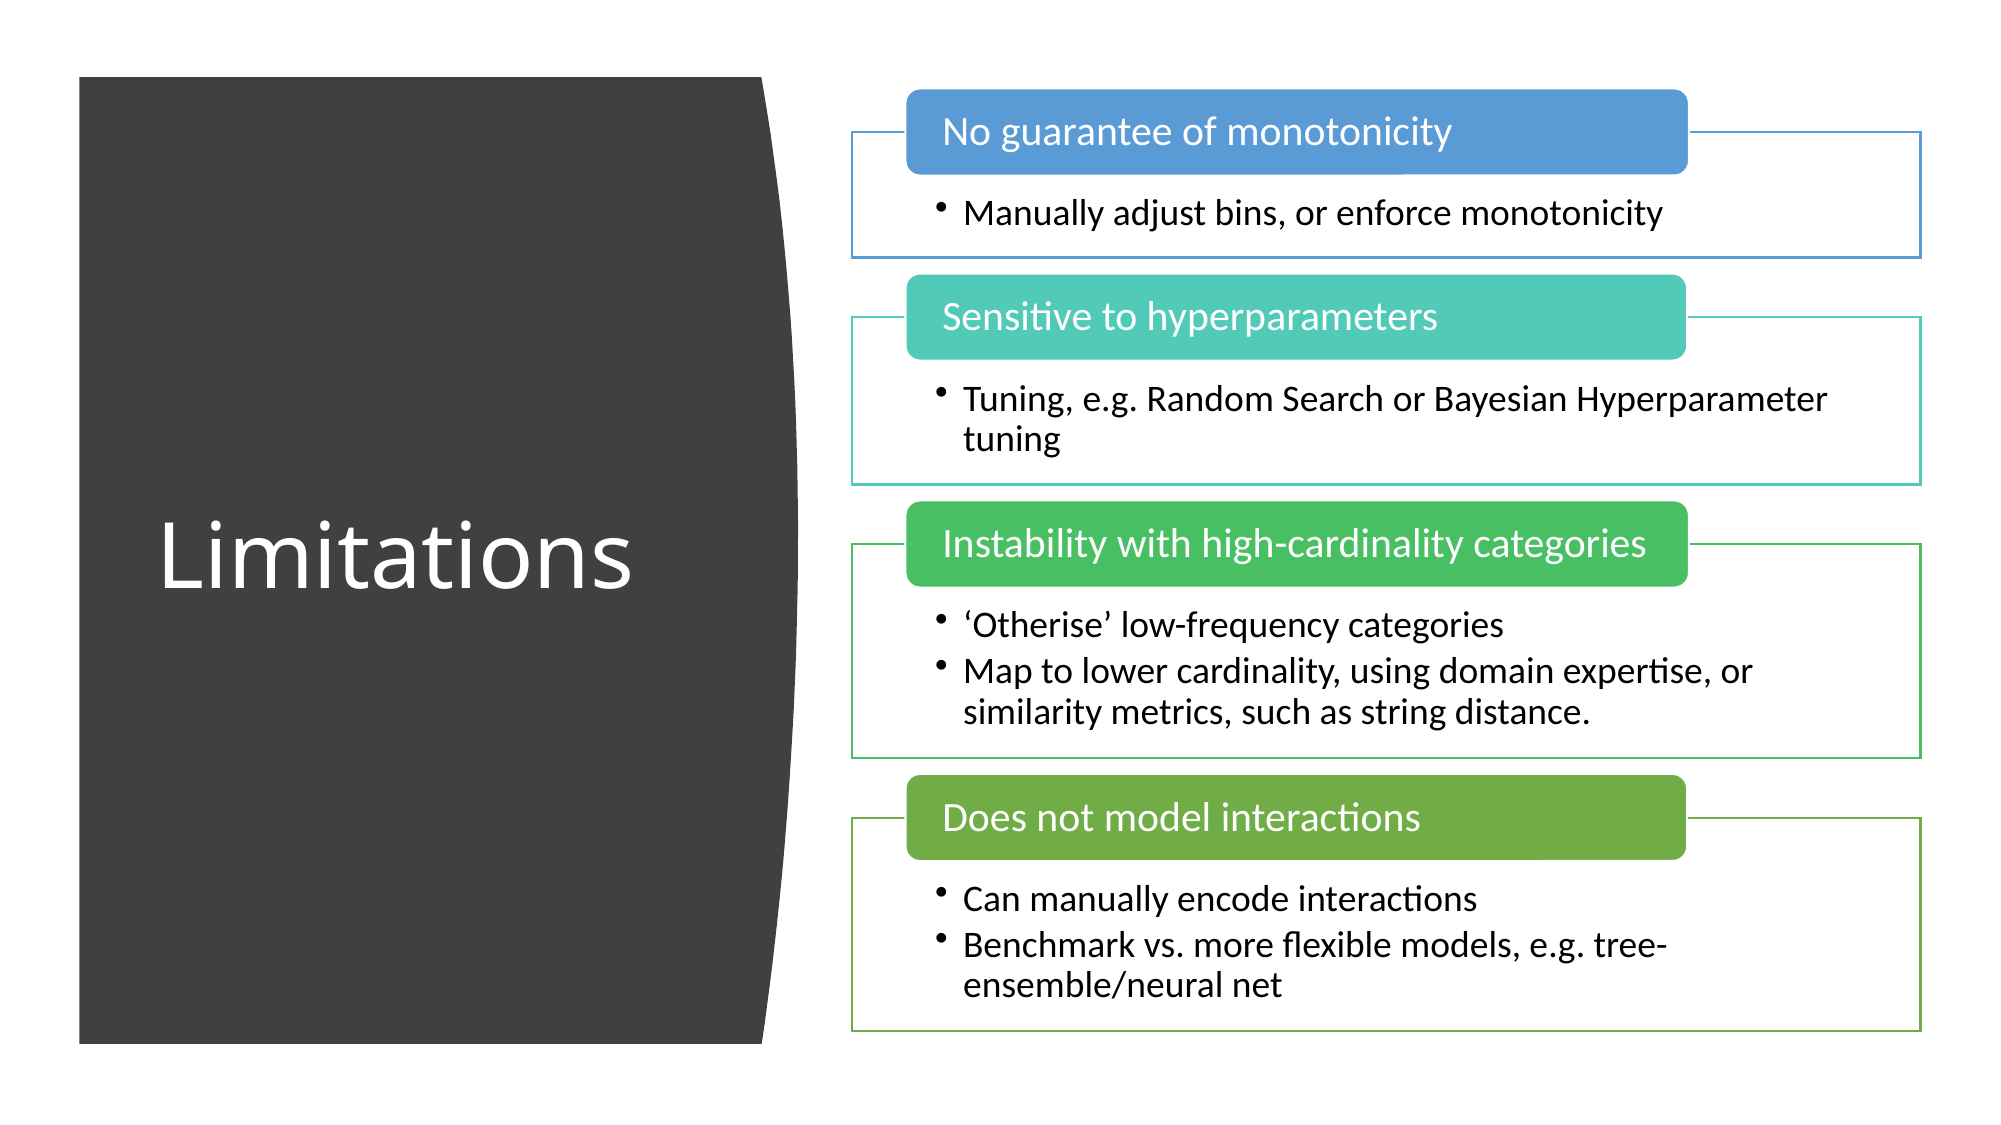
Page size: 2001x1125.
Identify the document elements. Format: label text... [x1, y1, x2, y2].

text_box [78, 76, 800, 1045]
title Limitations [141, 166, 702, 953]
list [852, 77, 1921, 1043]
